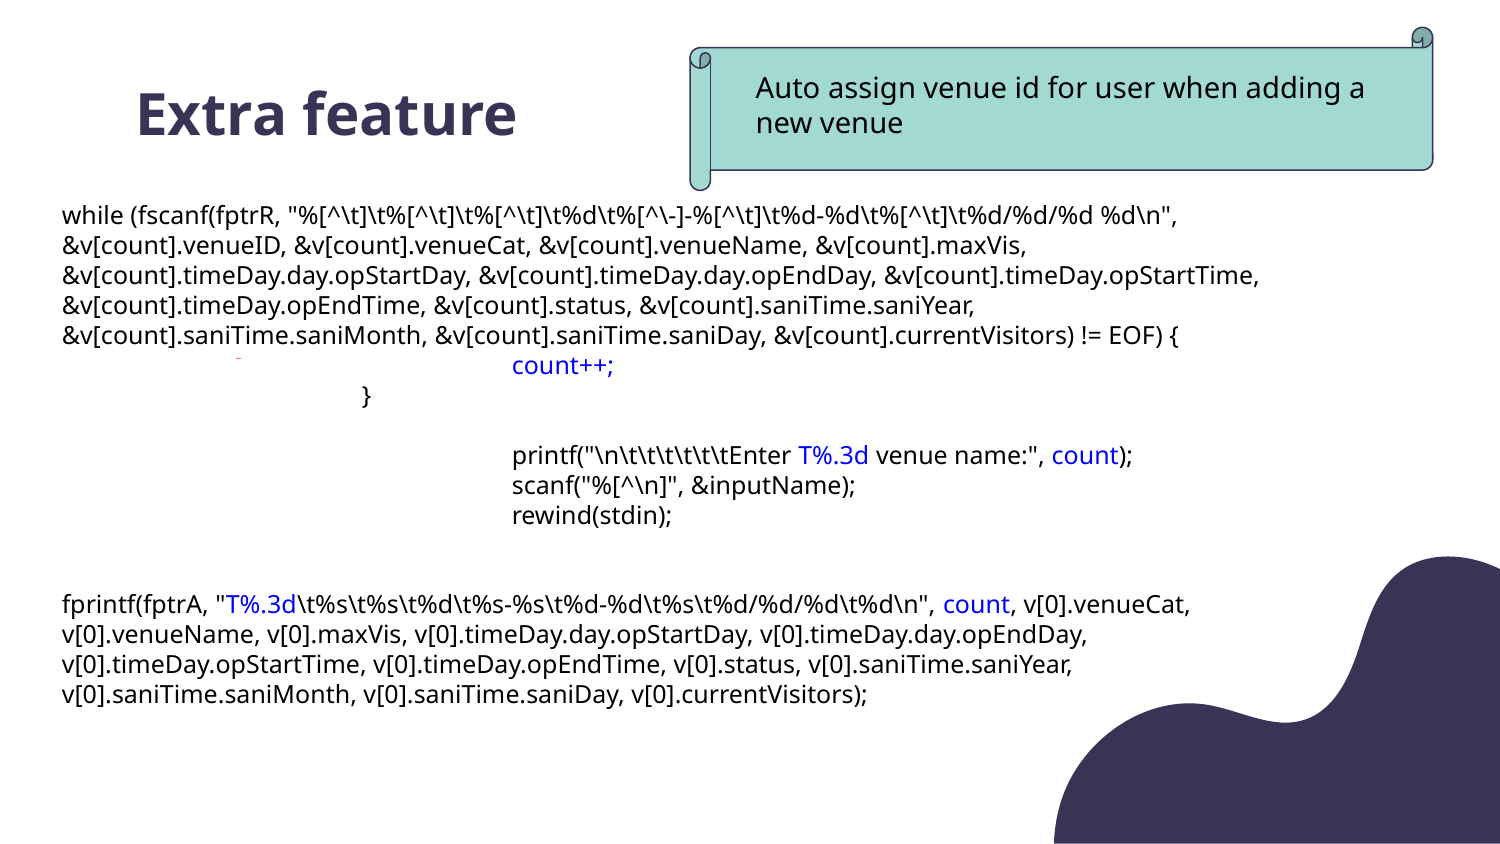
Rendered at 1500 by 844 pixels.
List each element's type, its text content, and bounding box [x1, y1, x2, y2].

text_box while (fscanf(fptrR, "%[^\t]\t%[^\t]\t%[^\t]\t%d\t%[^\-]-%[^\t]\t%d-%d\t%[^\t]\t%d/%d/%d %d\n", &v[count].venueID, &v[count].venueCat, &v[count].venueName, &v[count].maxVis, &v[count].timeDay.day.opStartDay, &v[count].timeDay.day.opEndDay, &v[count].timeDay.opStartTime, &v[count].timeDay.opEndTime, &v[count].status, &v[count].saniTime.saniYear, &v[count].saniTime.saniMonth, &v[count].saniTime.saniDay, &v[count].currentVisitors) != EOF) { count++; } printf("\n\t\t\t\t\t\tEnter T%.3d venue name:", count); scanf("%[^\n]", &inputName); rewind(stdin); fprintf(fptrA, "T%.3d\t%s\t%s\t%d\t%s-%s\t%d-%d\t%s\t%d/%d/%d\t%d\n", count, v[0].venueCat, v[0].venueName, v[0].maxVis, v[0].timeDay.day.opStartDay, v[0].timeDay.day.opEndDay, v[0].timeDay.opStartTime, v[0].timeDay.opEndTime, v[0].status, v[0].saniTime.saniYear, v[0].saniTime.saniMonth, v[0].saniTime.saniDay, v[0].currentVisitors); [46, 184, 1361, 794]
text_box [690, 27, 1433, 184]
title Extra feature [120, 61, 1126, 156]
text_box Auto assign venue id for user when adding a new venue [740, 54, 1383, 155]
